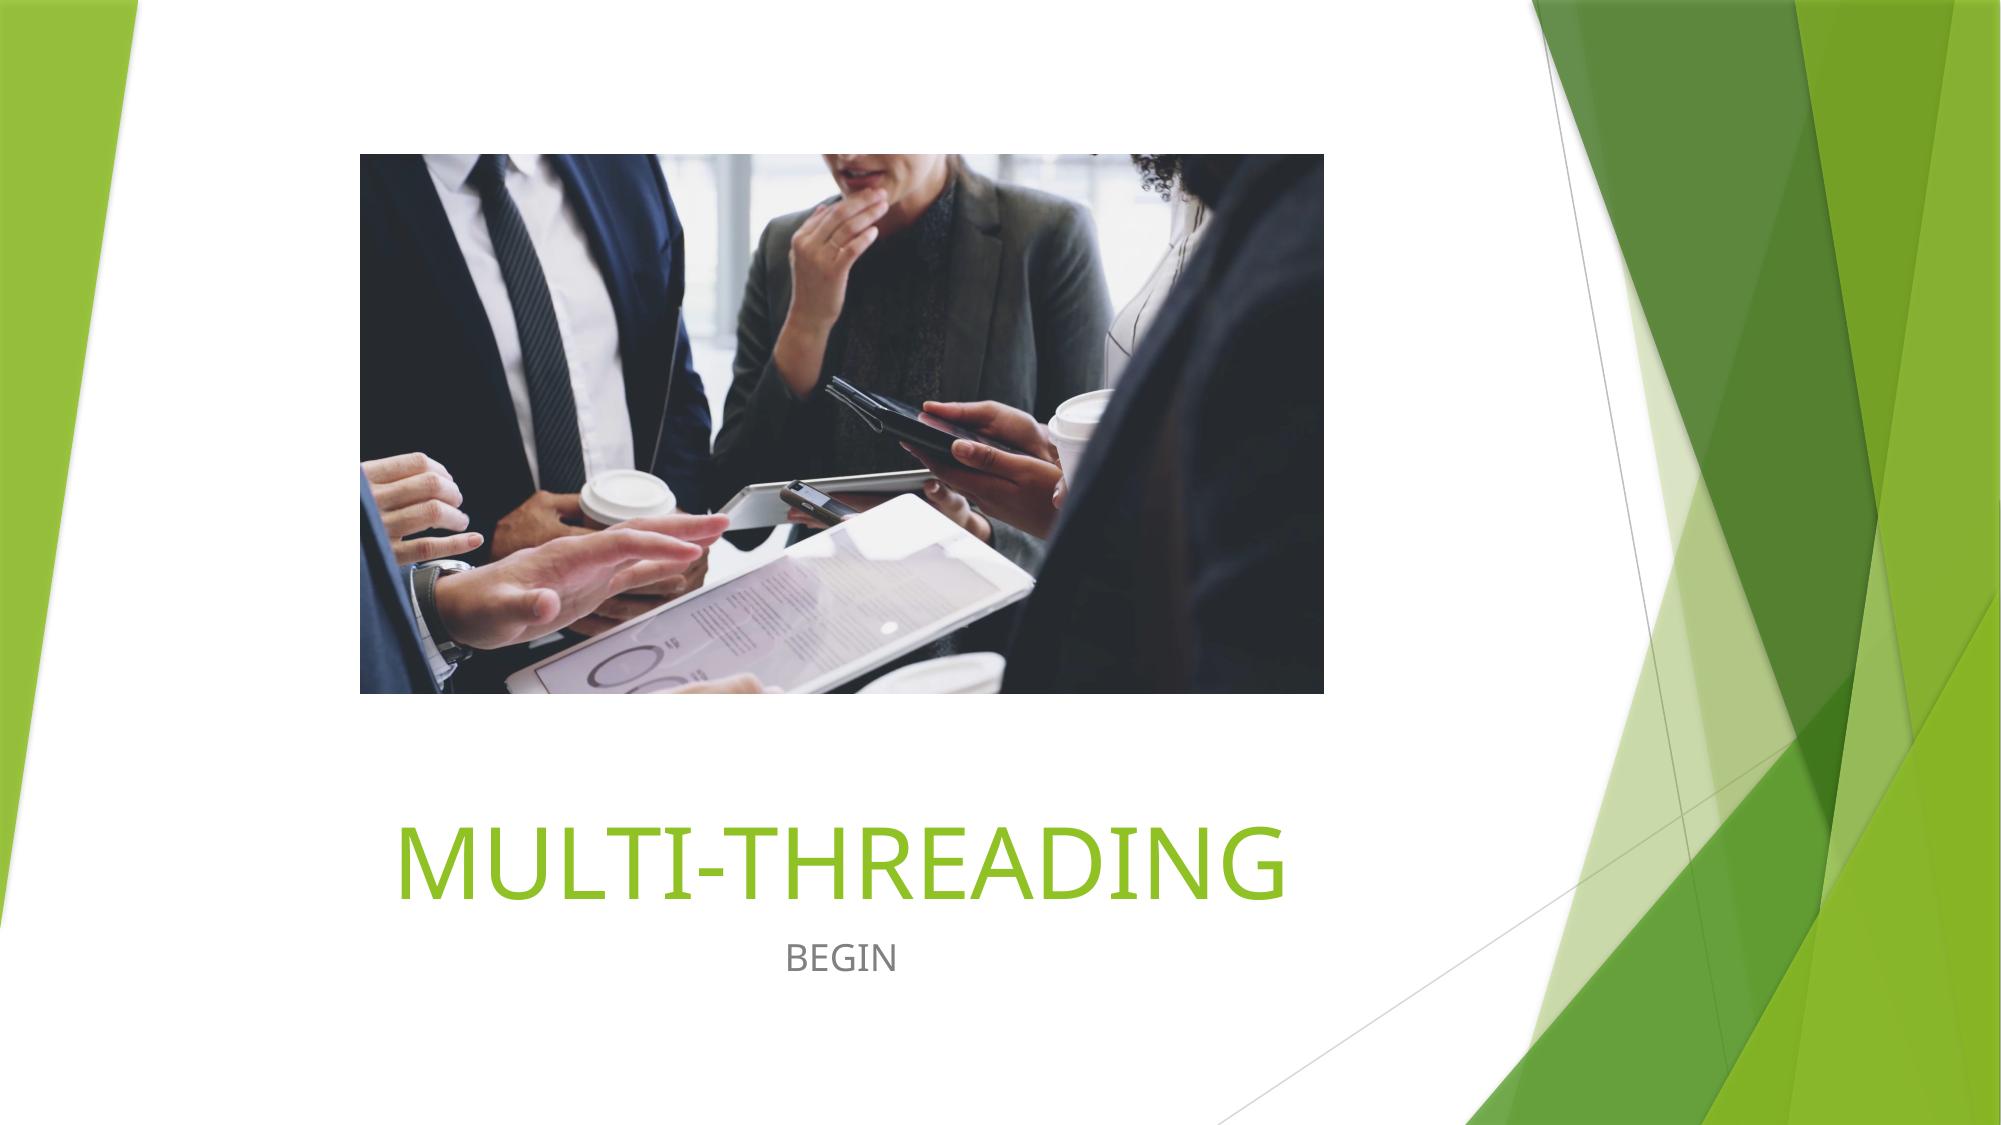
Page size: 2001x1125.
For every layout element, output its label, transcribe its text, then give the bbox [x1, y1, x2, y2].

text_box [358, 152, 1325, 695]
subtitle BEGIN [161, 926, 1522, 1004]
title MULTI-THREADING [161, 746, 1522, 926]
